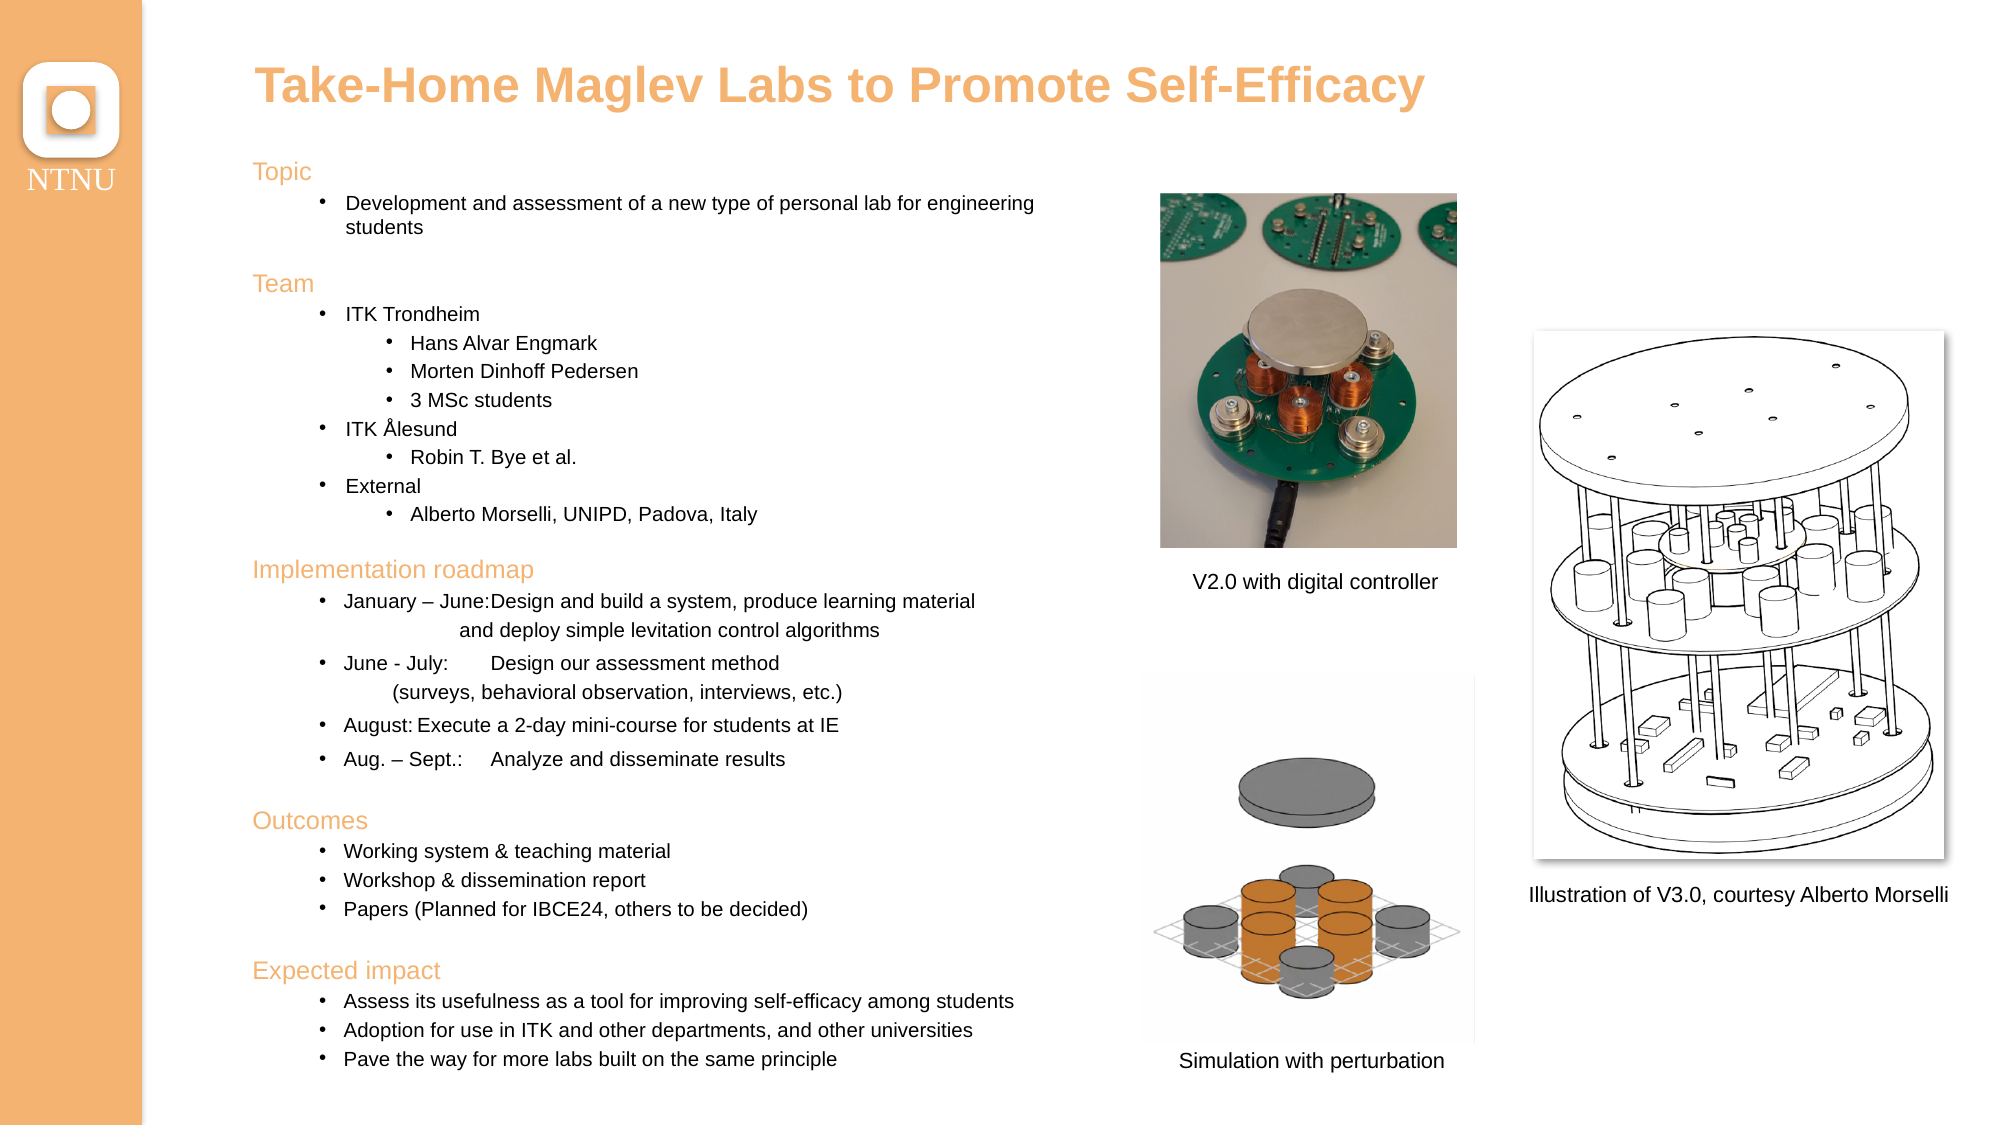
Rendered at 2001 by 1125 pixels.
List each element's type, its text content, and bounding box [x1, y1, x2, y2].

text_box [22, 61, 121, 150]
text_box V2.0 with digital controller [1177, 560, 1454, 602]
text_box Illustration of V3.0, courtesy Alberto Morselli [1513, 873, 1965, 915]
text_box [46, 85, 96, 135]
title Take-Home Maglev Labs to Promote Self-Efficacy [239, 45, 1860, 182]
text_box NTNU [11, 150, 132, 205]
picture [1534, 331, 1945, 859]
text_box Simulation with perturbation [1164, 1053, 1461, 1080]
text_box Topic Development and assessment of a new type of personal lab for engineering students Team ITK Trondheim Hans Alvar Engmark Morten Dinhoff Pedersen 3 MSc students ITK Ålesund Robin T. Bye et al. External Alberto Morselli, UNIPD, Padova, Italy Implementation roadmap January – June: Design and build a system, produce learning material and deploy simple levitation control algorithms June - July: Design our assessment method (surveys, behavioral observation, interviews, etc.) August: Execute a 2-day mini-course for students at IE Aug. – Sept.: Analyze and disseminate results Outcomes Working system & teaching material Workshop & dissemination report Papers (Planned for IBCE24, others to be decided) Expected impact Assess its usefulness as a tool for improving self-efficacy among students Adoption for use in ITK and other departments, and other universities Pave the way for more labs built on the same principle [237, 147, 1129, 1080]
picture [1141, 672, 1475, 1045]
text_box [50, 89, 92, 131]
text_box [0, 0, 143, 1125]
picture [1160, 193, 1457, 549]
